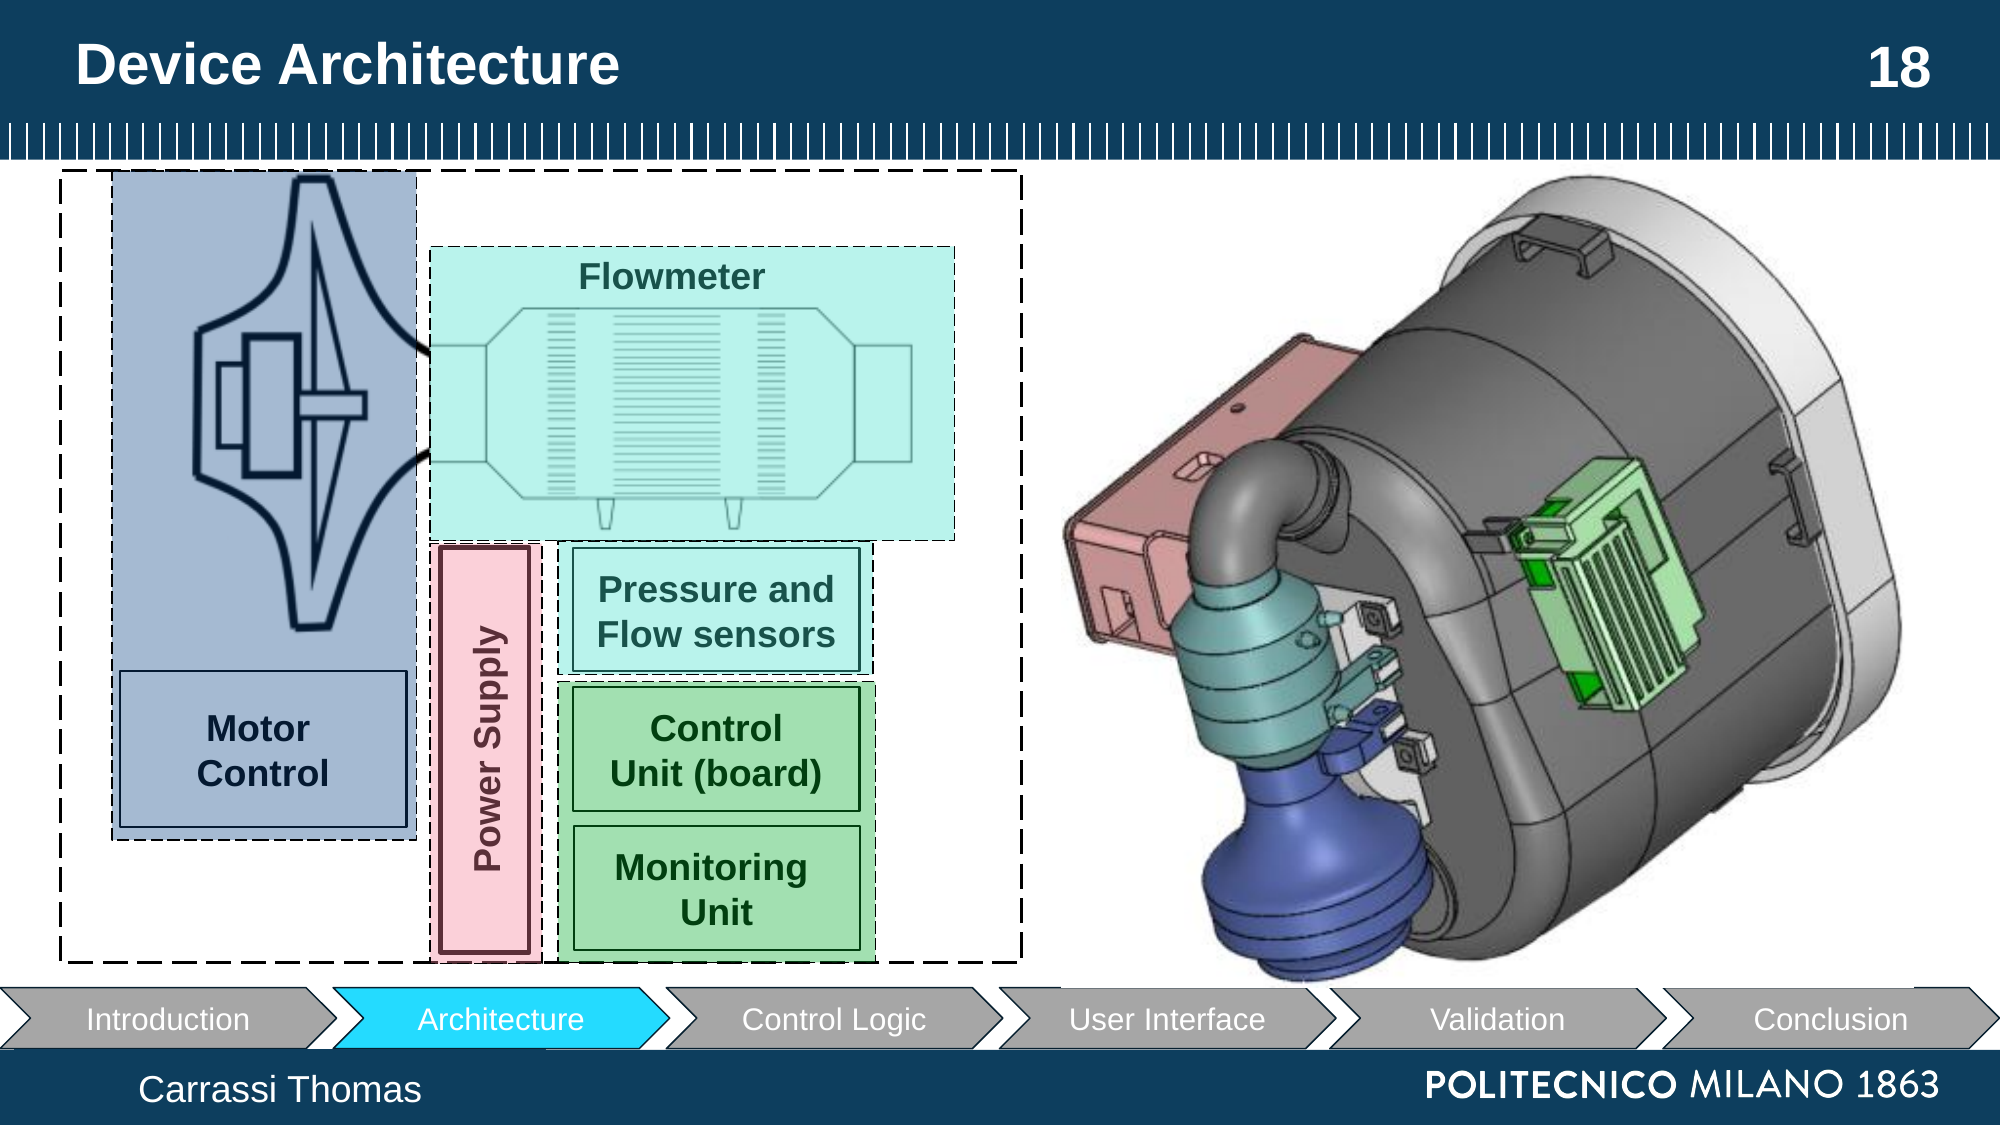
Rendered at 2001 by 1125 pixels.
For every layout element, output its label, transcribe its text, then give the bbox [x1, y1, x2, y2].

picture [184, 170, 915, 640]
text_box [59, 170, 429, 963]
text_box Carrassi Thomas [14, 1049, 546, 1125]
text_box [459, 246, 955, 541]
text_box [459, 170, 1023, 963]
text_box [111, 170, 417, 841]
text_box [557, 541, 874, 675]
title Device Architecture [60, 19, 1784, 102]
text_box [557, 681, 876, 963]
slide_number 17 [1814, 9, 1948, 120]
text_box [429, 543, 543, 964]
picture [1424, 1069, 1941, 1099]
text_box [0, 987, 2000, 1049]
picture [1061, 163, 1914, 988]
